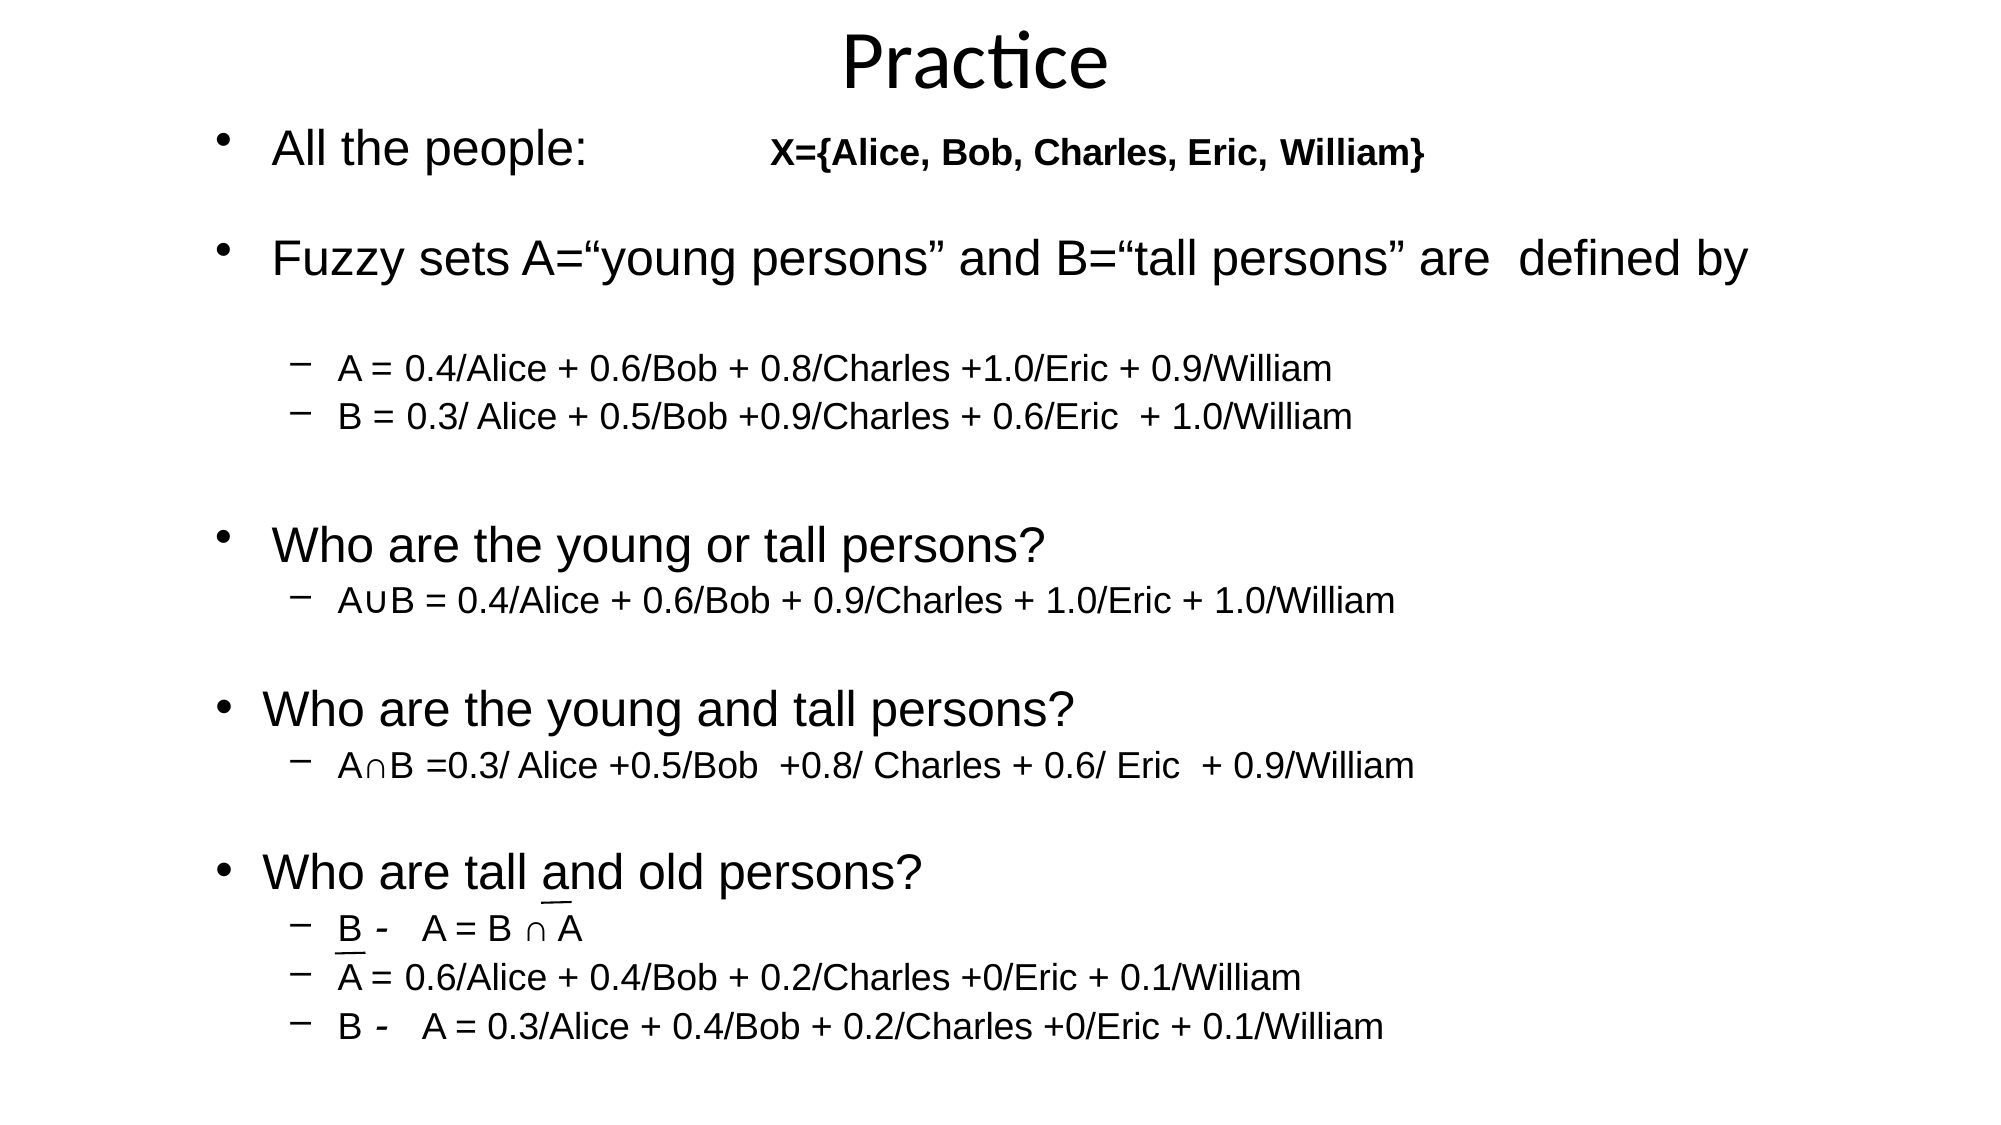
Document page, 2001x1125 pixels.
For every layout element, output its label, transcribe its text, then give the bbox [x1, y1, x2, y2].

text_box Practice [270, 23, 1683, 88]
text_box All the people: X={Alice, Bob, Charles, Eric, William} Fuzzy sets A=“young persons” and B=“tall persons” are defined by A = 0.4/Alice + 0.6/Bob + 0.8/Charles +1.0/Eric + 0.9/William B = 0.3/ Alice + 0.5/Bob +0.9/Charles + 0.6/Eric + 1.0/William Who are the young or tall persons? A∪B = 0.4/Alice + 0.6/Bob + 0.9/Charles + 1.0/Eric + 1.0/William Who are the young and tall persons? A∩B =0.3/ Alice +0.5/Bob +0.8/ Charles + 0.6/ Eric + 0.9/William Who are tall and old persons? B - A = B ∩ A A = 0.6/Alice + 0.4/Bob + 0.2/Charles +0/Eric + 0.1/William B - A = 0.3/Alice + 0.4/Bob + 0.2/Charles +0/Eric + 0.1/William [213, 113, 1840, 1096]
